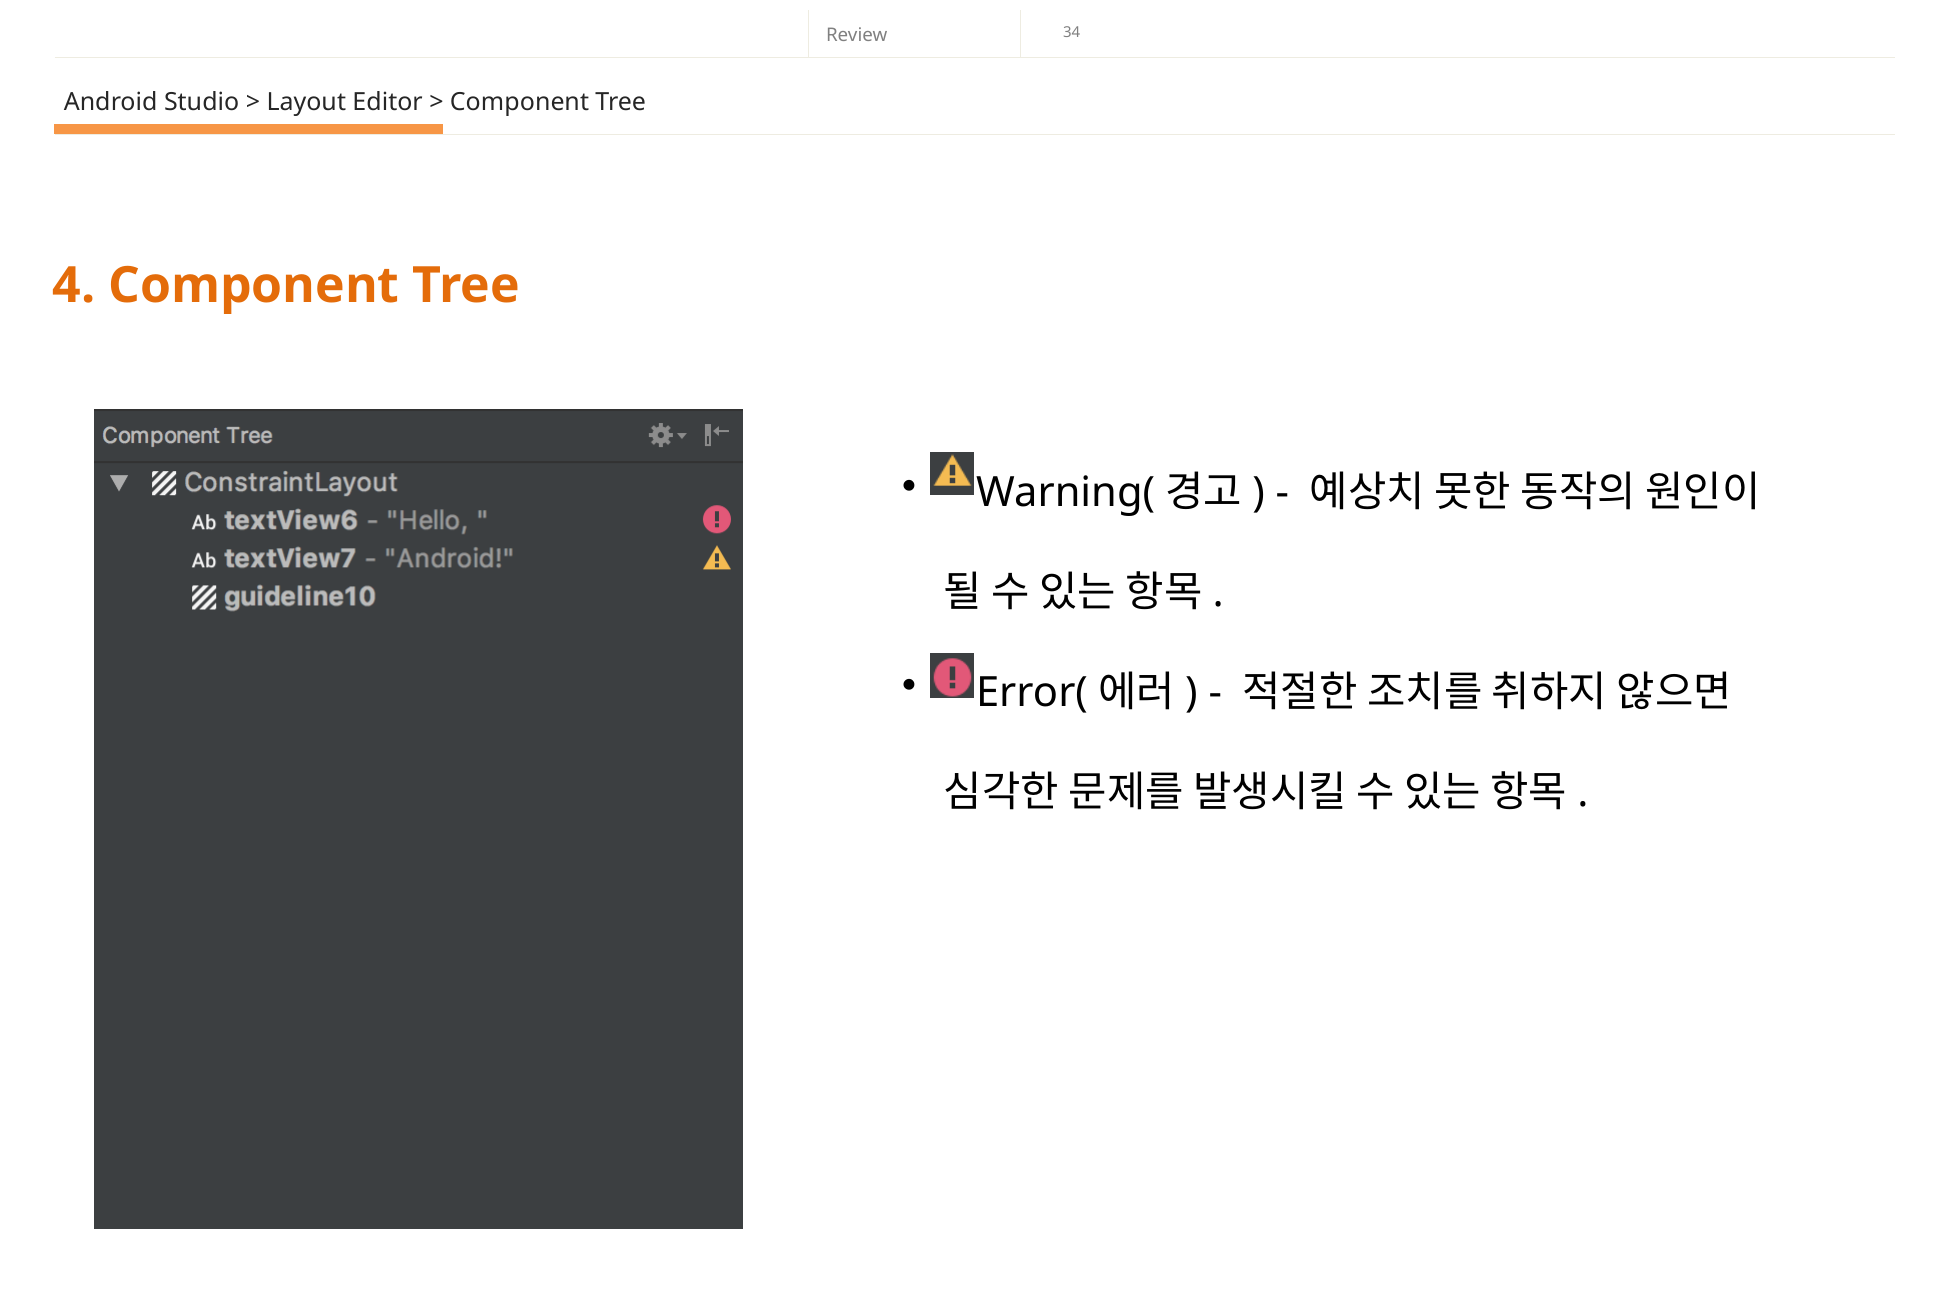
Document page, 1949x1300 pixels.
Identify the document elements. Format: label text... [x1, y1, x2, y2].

picture [929, 653, 974, 699]
text_box Android Studio > Layout Editor > Component Tree [48, 74, 1726, 125]
picture [93, 409, 743, 1229]
text_box Warning(경고) - 예상치 못한 동작의 원인이 될 수 있는 항목. Error(에러) - 적절한 조치를 취하지 않으면 심각한 문제를 발생시킬 수 있는 항목. [887, 407, 1810, 823]
picture [930, 452, 974, 495]
text_box 4. Component Tree [37, 245, 535, 321]
